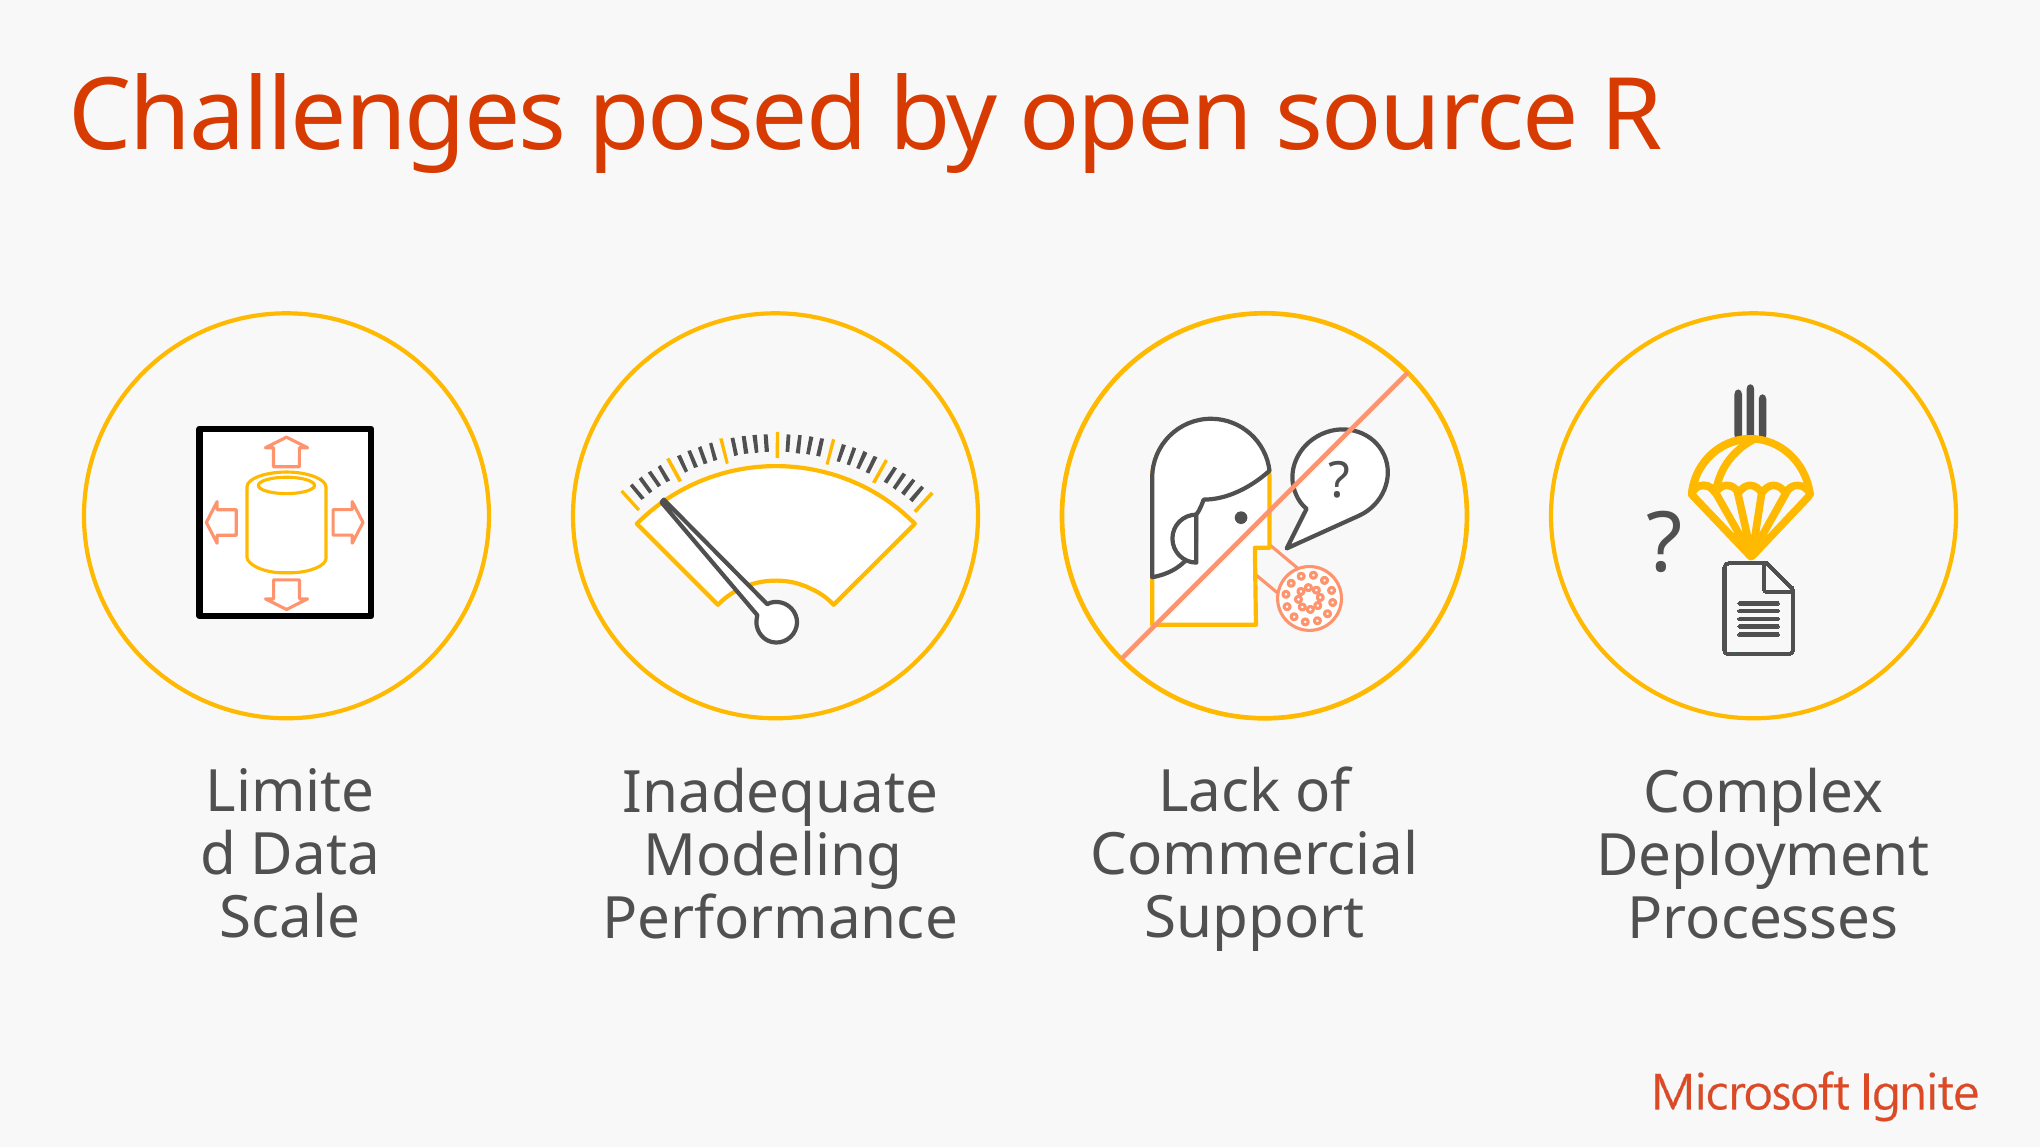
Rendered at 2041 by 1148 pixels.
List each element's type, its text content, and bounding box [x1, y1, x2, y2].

text_box Inadequate Modeling Performance [562, 737, 989, 1077]
text_box Lack of Commercial Support [1038, 737, 1462, 1078]
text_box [1550, 313, 1957, 719]
text_box Limited Data Scale [156, 737, 415, 1078]
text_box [572, 313, 979, 719]
title Challenges posed by open source R [45, 48, 1996, 199]
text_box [1061, 313, 1468, 719]
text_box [83, 313, 490, 719]
text_box Complex Deployment Processes [1549, 737, 1953, 1078]
